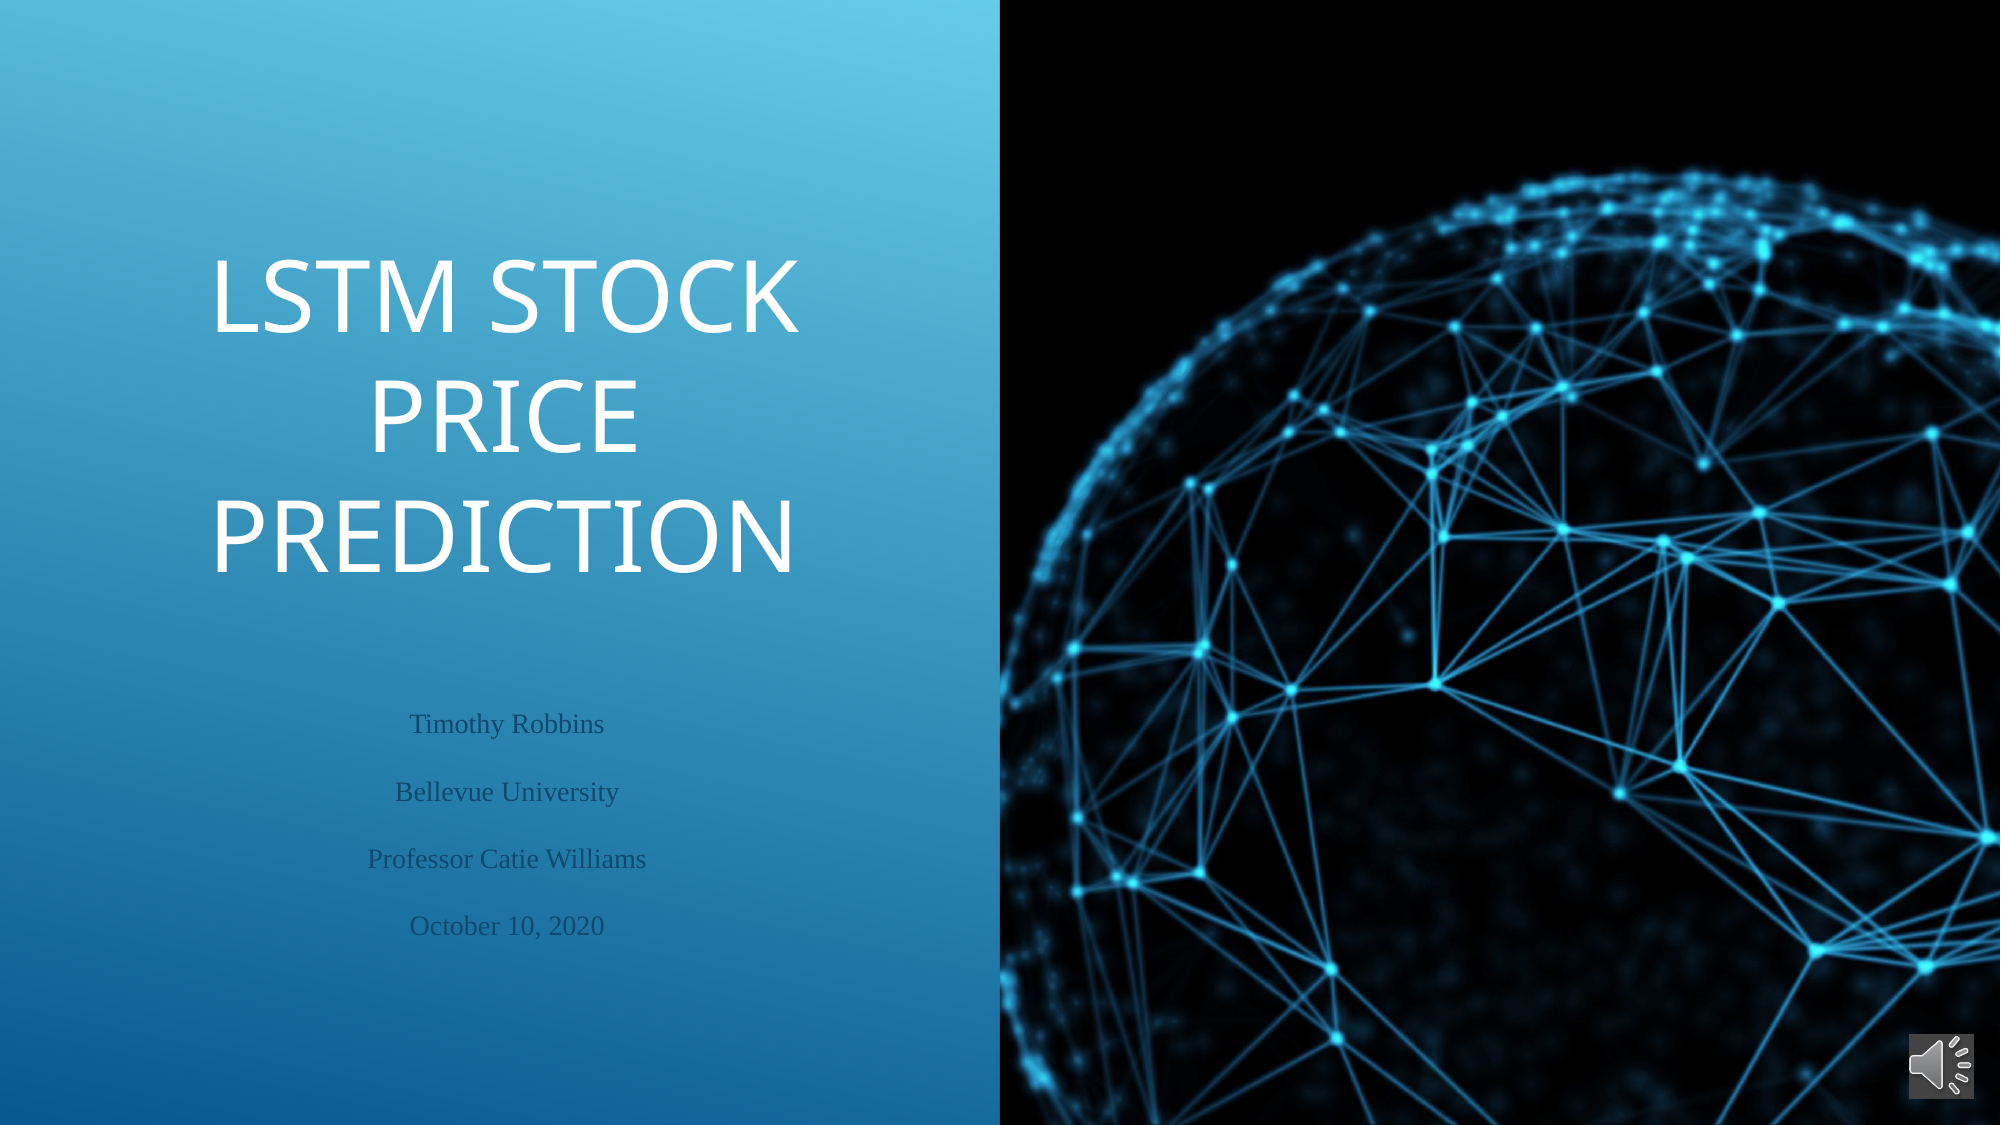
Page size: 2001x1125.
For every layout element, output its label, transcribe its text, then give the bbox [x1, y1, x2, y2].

subtitle Timothy Robbins Bellevue University Professor Catie Williams October 10, 2020 [112, 630, 903, 950]
title LSTM STOCK PRICE prediction [112, 112, 897, 600]
picture [999, 0, 2000, 1125]
